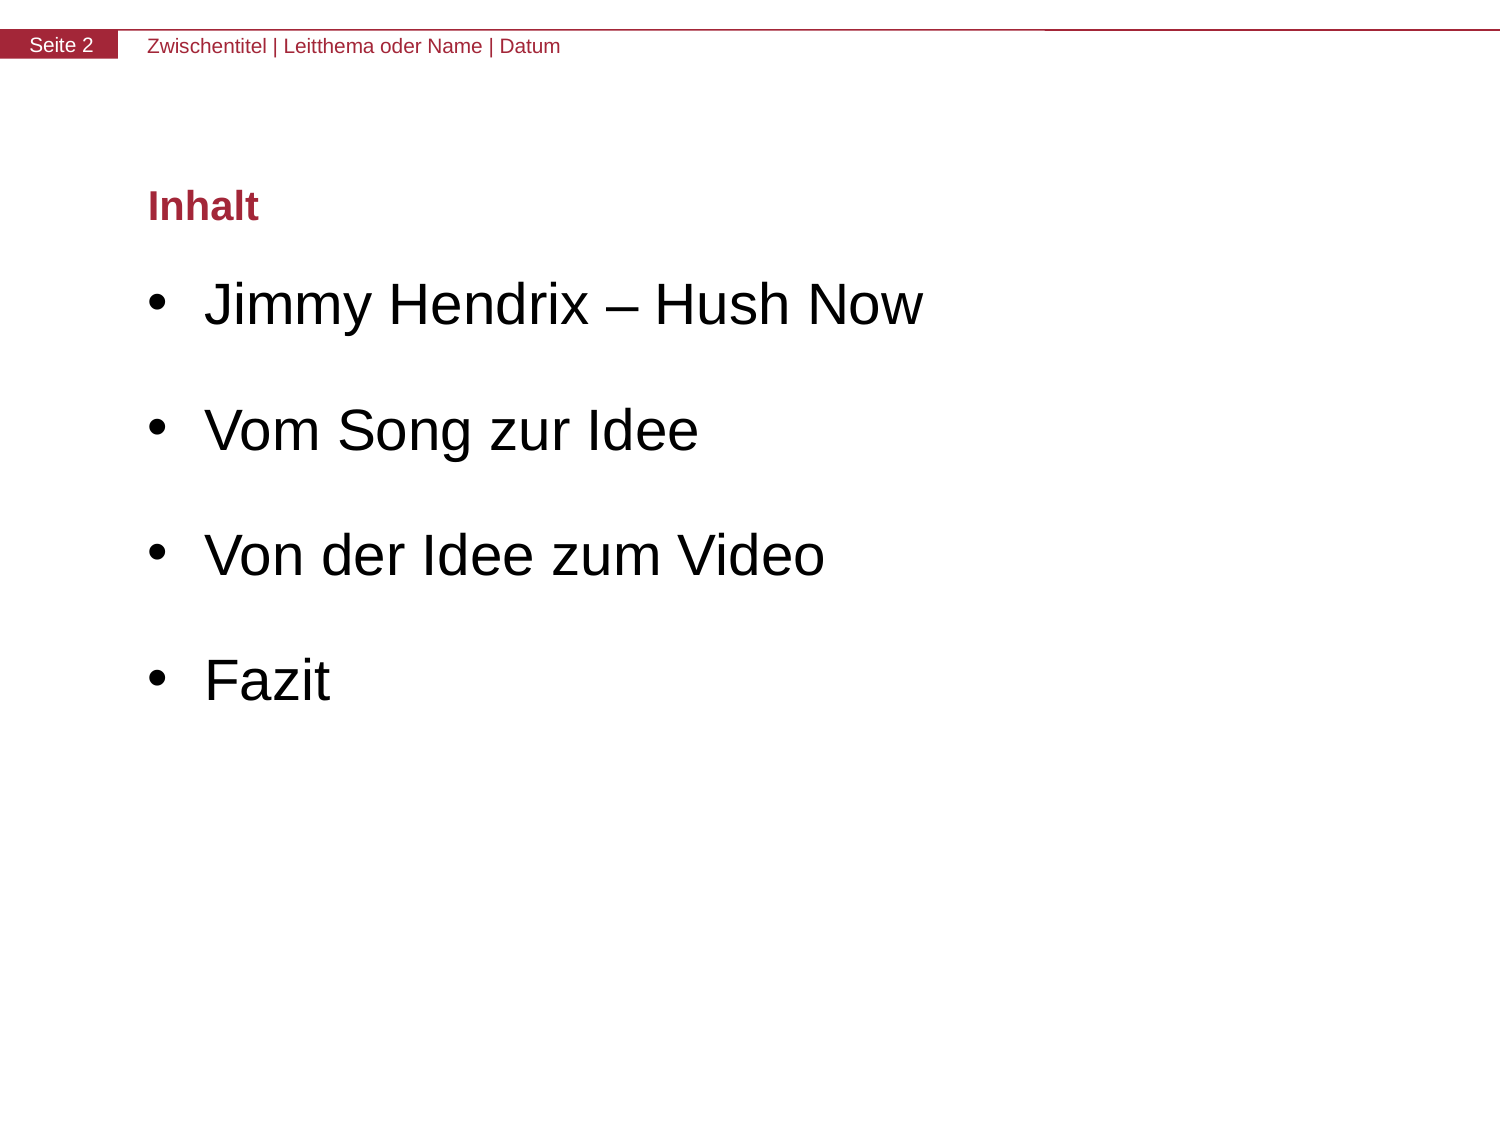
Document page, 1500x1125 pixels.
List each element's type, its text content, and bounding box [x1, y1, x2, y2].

list Jimmy Hendrix – Hush Now Vom Song zur Idee Von der Idee zum Video Fazit [132, 287, 1371, 888]
title Inhalt [132, 149, 1413, 258]
